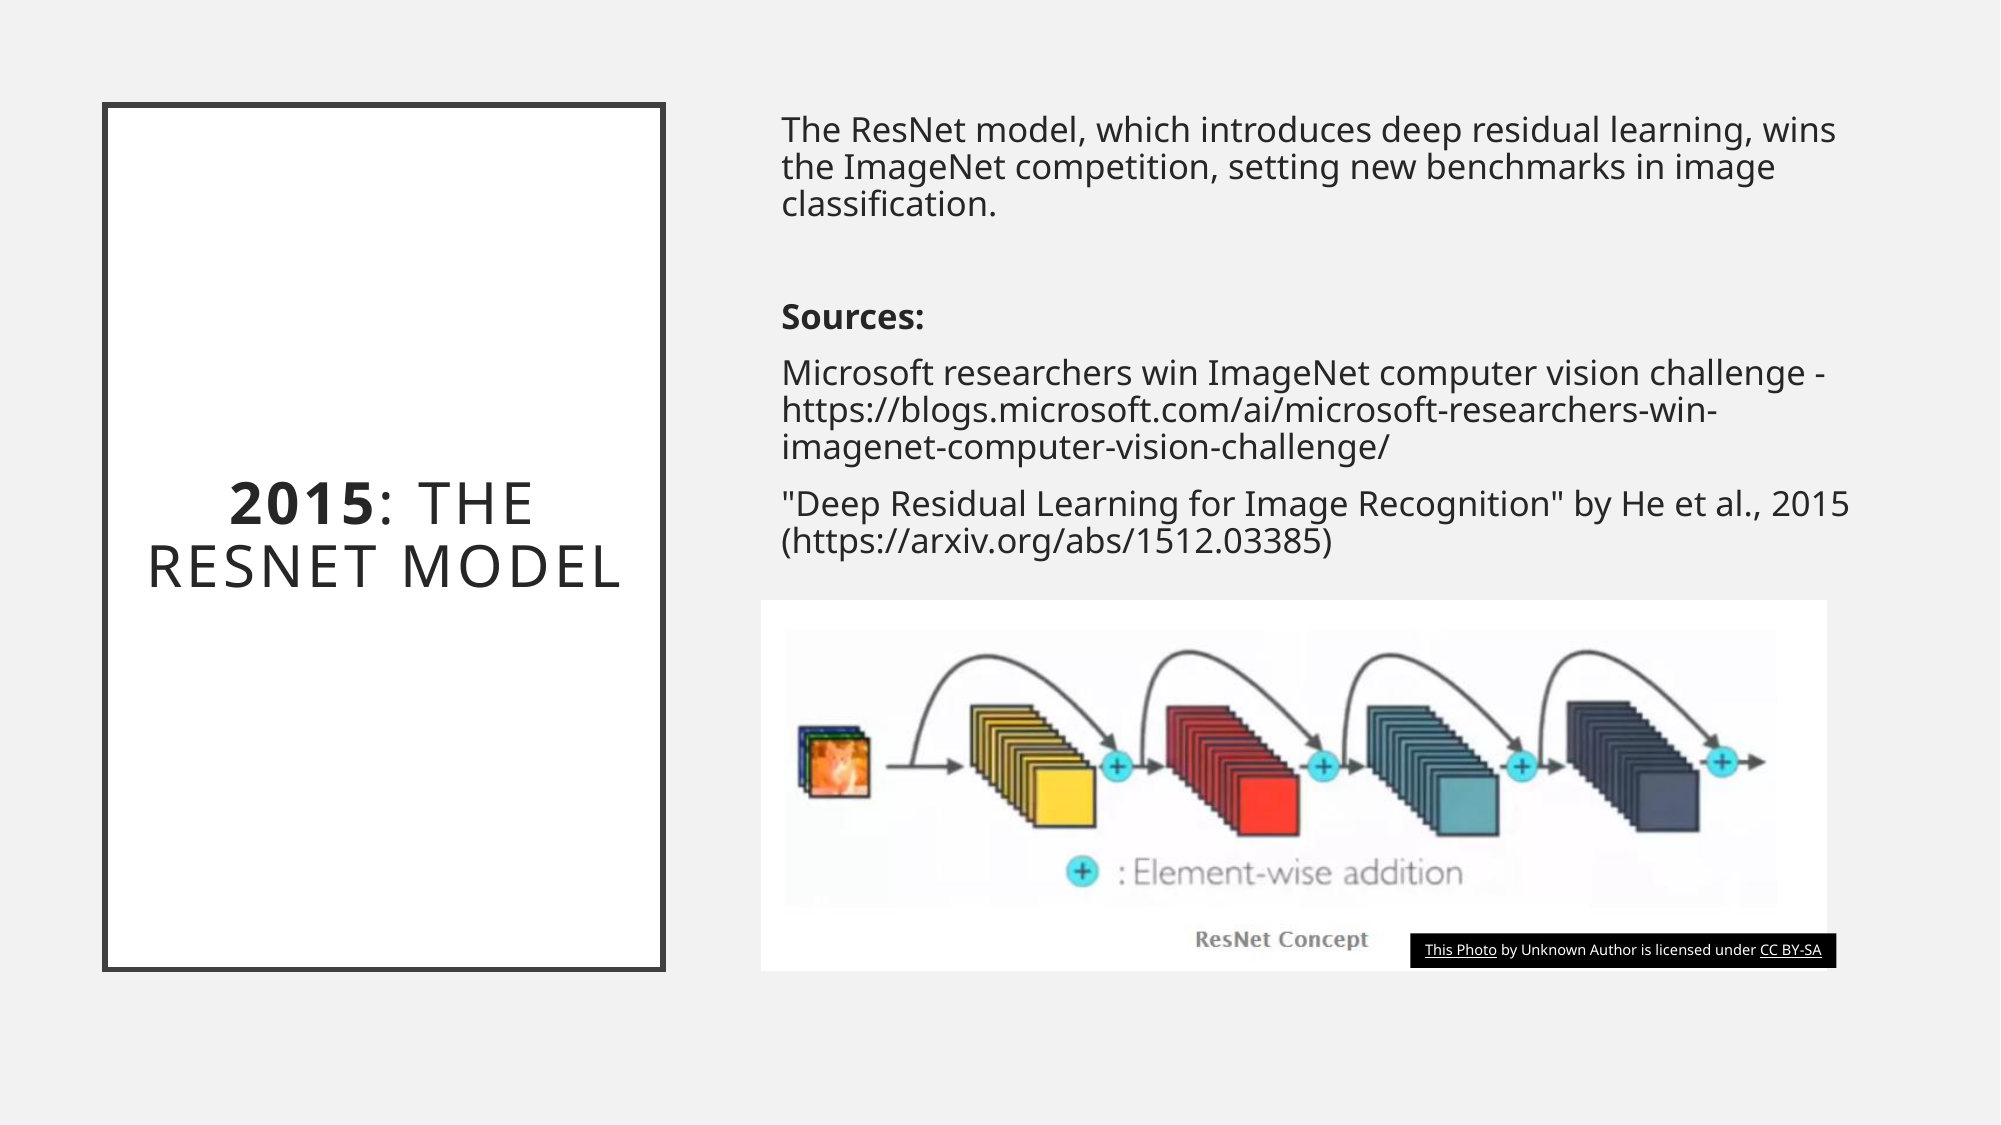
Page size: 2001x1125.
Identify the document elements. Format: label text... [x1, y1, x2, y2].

title 2015: The ResNet model [102, 102, 666, 972]
picture [766, 604, 1822, 967]
text_box This Photo by Unknown Author is licensed under CC BY-SA [1410, 933, 1837, 968]
list The ResNet model, which introduces deep residual learning, wins the ImageNet competition, setting new benchmarks in image classification. Sources: Microsoft researchers win ImageNet computer vision challenge - https://blogs.microsoft.com/ai/microsoft-researchers-win-imagenet-computer-vision-challenge/ "Deep Residual Learning for Image Recognition" by He et al., 2015 (https://arxiv.org/abs/1512.03385) [766, 104, 1896, 570]
